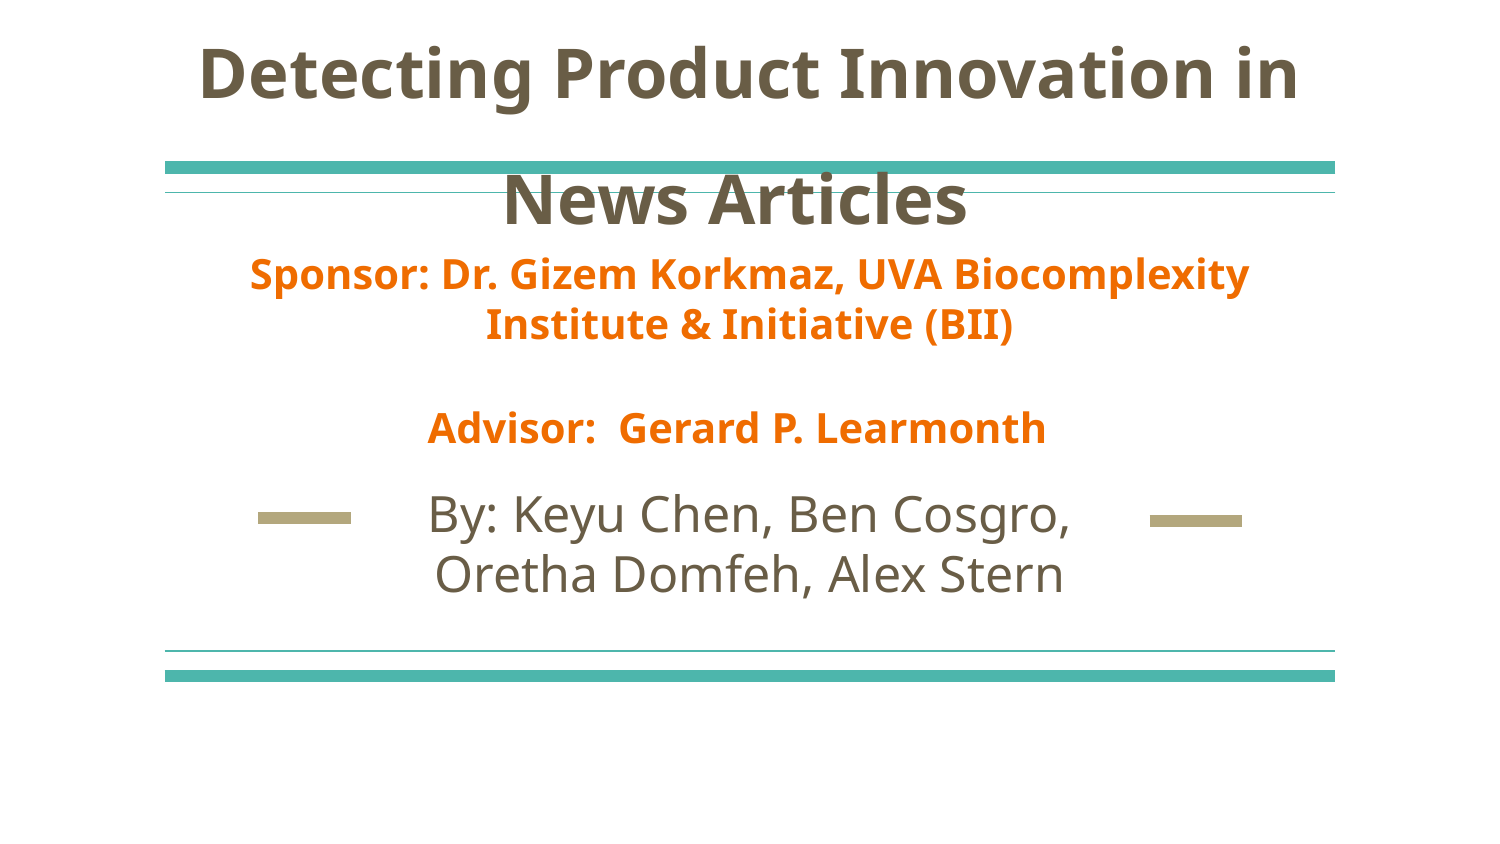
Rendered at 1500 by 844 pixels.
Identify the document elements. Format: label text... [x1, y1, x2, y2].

subtitle By: Keyu Chen, Ben Cosgro, Oretha Domfeh, Alex Stern [350, 467, 1150, 598]
title Detecting Product Innovation in News Articles Sponsor: Dr. Gizem Korkmaz, UVA Biocomplexity Institute & Initiative (BII) Advisor: Gerard P. Learmonth [164, 226, 1336, 478]
